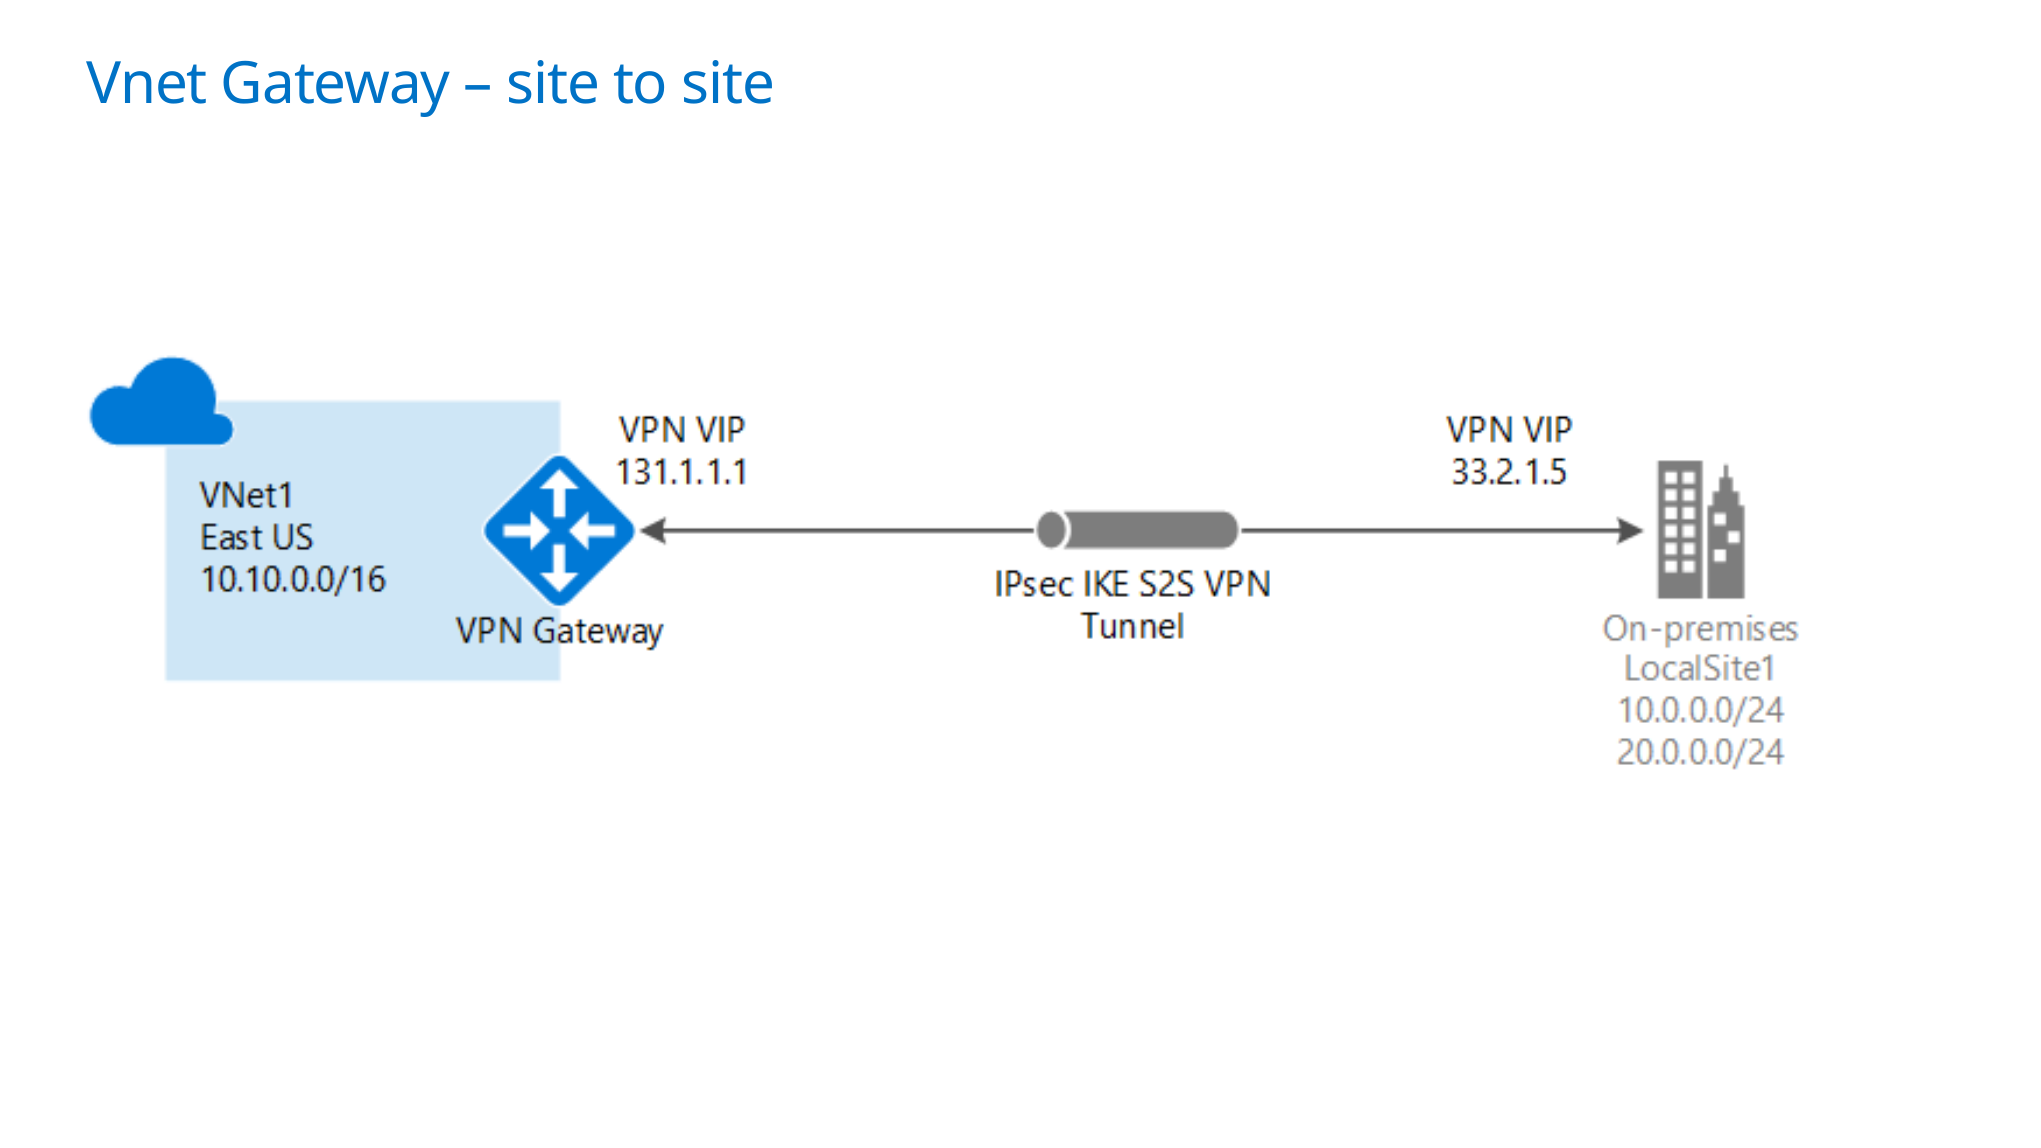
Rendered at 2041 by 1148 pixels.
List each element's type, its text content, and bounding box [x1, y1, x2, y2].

title Vnet Gateway – site to site [86, 38, 1953, 164]
picture [86, 354, 1821, 793]
